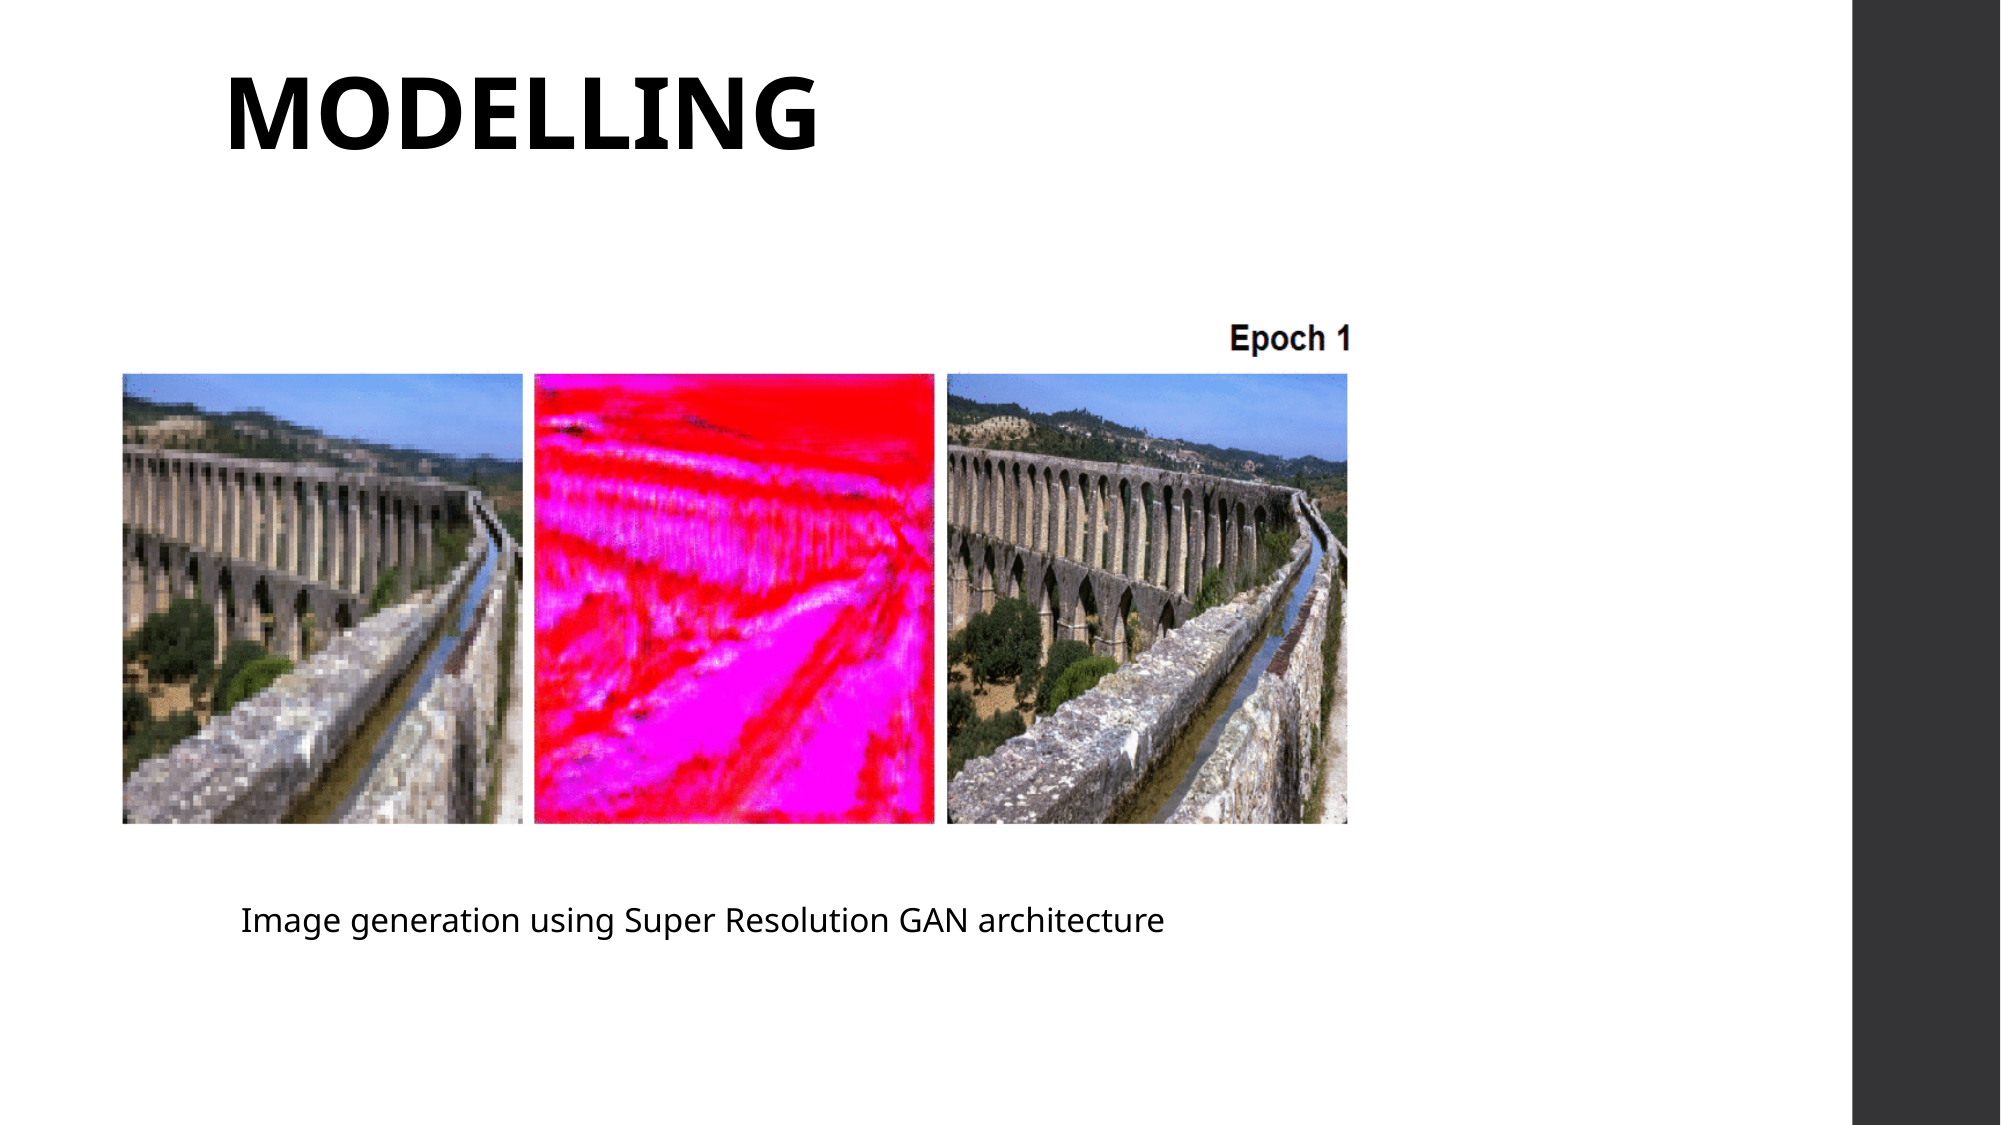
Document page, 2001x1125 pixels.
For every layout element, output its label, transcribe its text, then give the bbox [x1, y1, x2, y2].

title MODELLING [206, 60, 1797, 278]
text_box Image generation using Super Resolution GAN architecture [226, 891, 1205, 947]
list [110, 318, 1359, 880]
